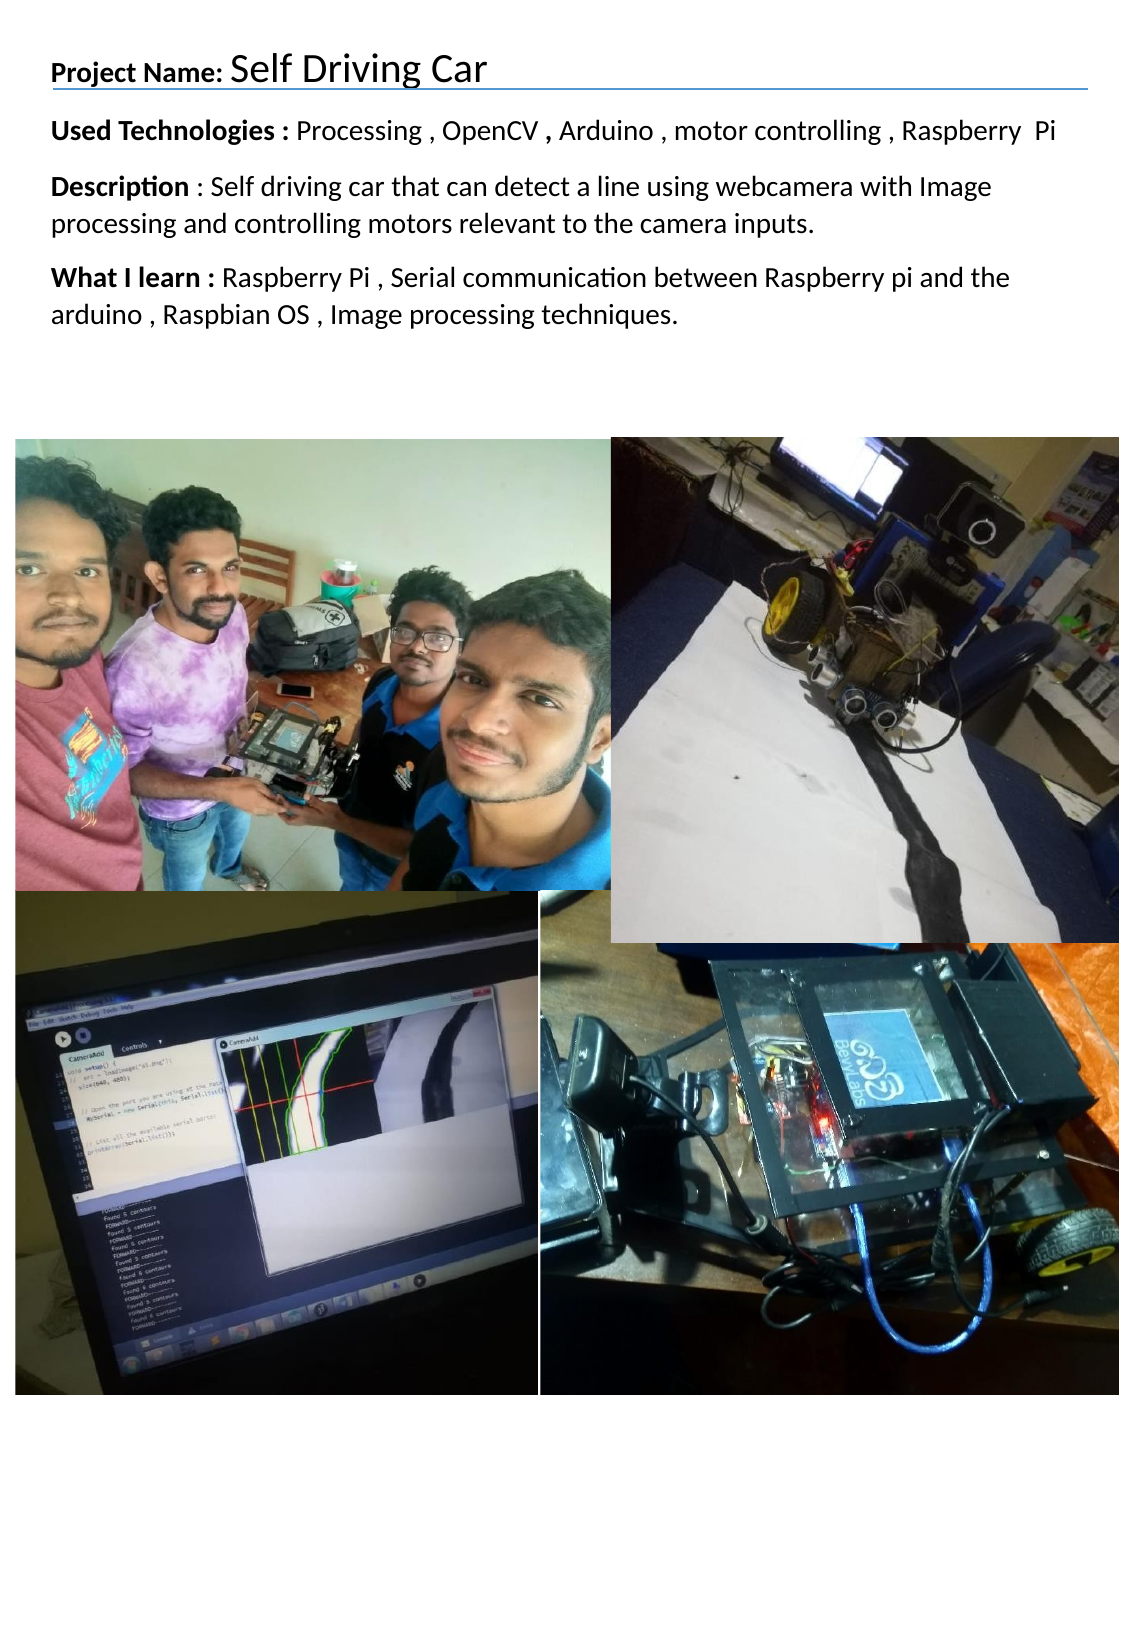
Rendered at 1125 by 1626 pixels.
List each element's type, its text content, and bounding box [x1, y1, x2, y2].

text_box Project Name: Self Driving Car Used Technologies : Processing , OpenCV , Arduino , motor controlling , Raspberry Pi Description : Self driving car that can detect a line using webcamera with Image processing and controlling motors relevant to the camera inputs. What I learn : Raspberry Pi , Serial communication between Raspberry pi and the arduino , Raspbian OS , Image processing techniques. [48, 39, 1085, 331]
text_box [15, 437, 1120, 1395]
